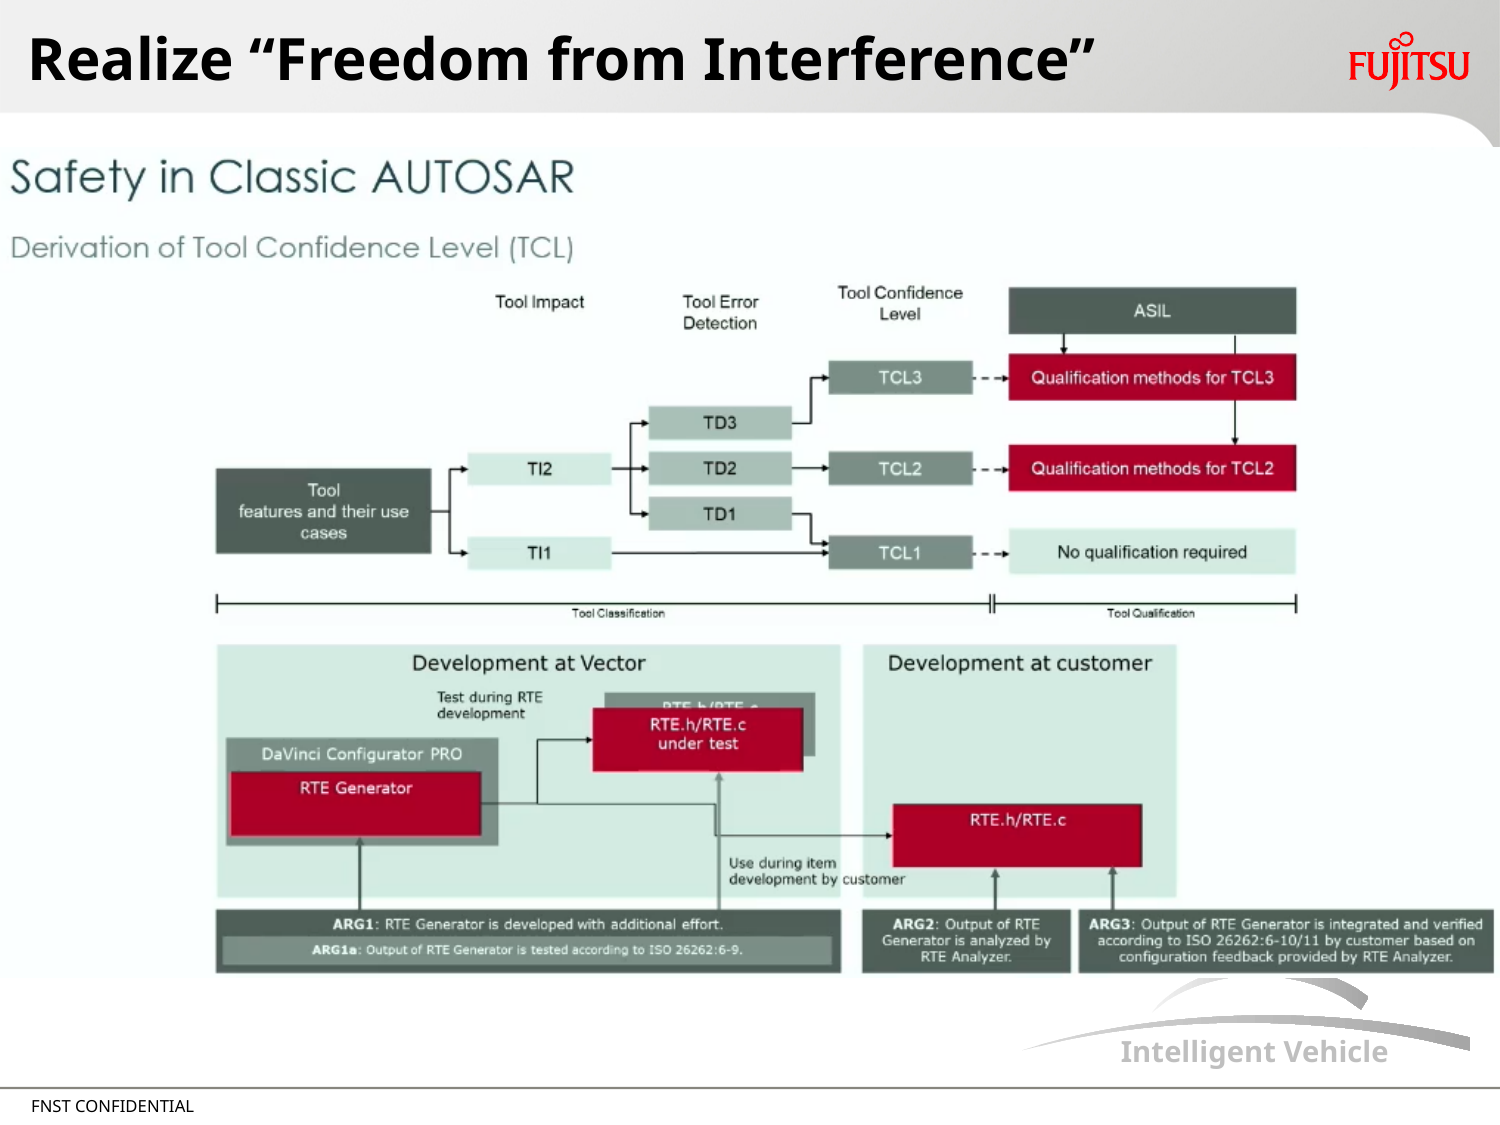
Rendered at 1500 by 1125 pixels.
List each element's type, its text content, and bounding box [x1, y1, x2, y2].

title Realize “Freedom from Interference” [27, 0, 1317, 114]
picture [0, 0, 1500, 978]
